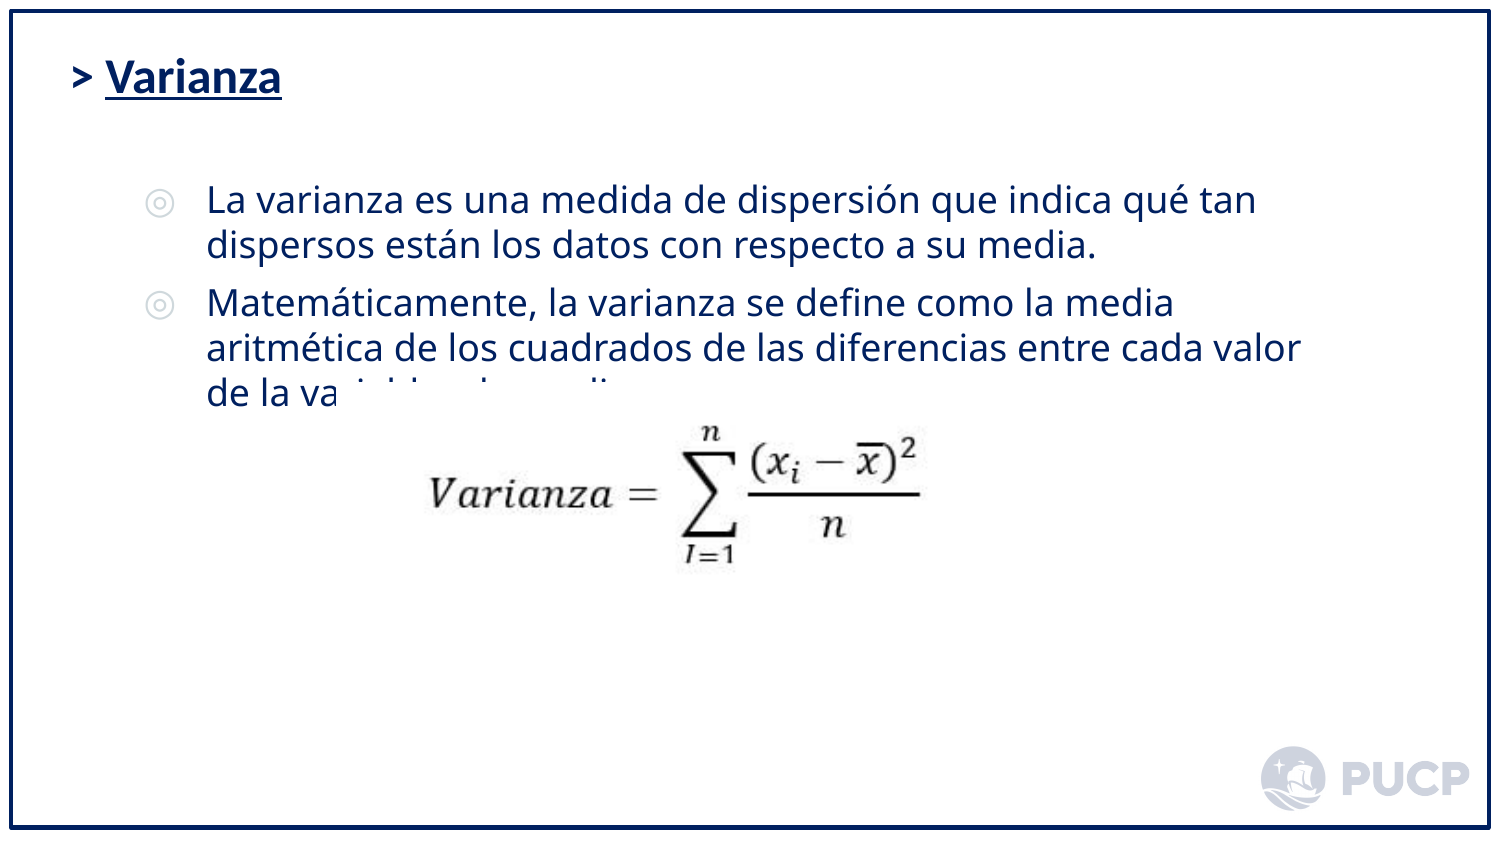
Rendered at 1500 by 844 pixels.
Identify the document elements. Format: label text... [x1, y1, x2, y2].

picture [336, 382, 1083, 606]
text_box [9, 9, 1491, 830]
text_box > Varianza [54, 36, 1500, 111]
picture [1230, 713, 1500, 844]
